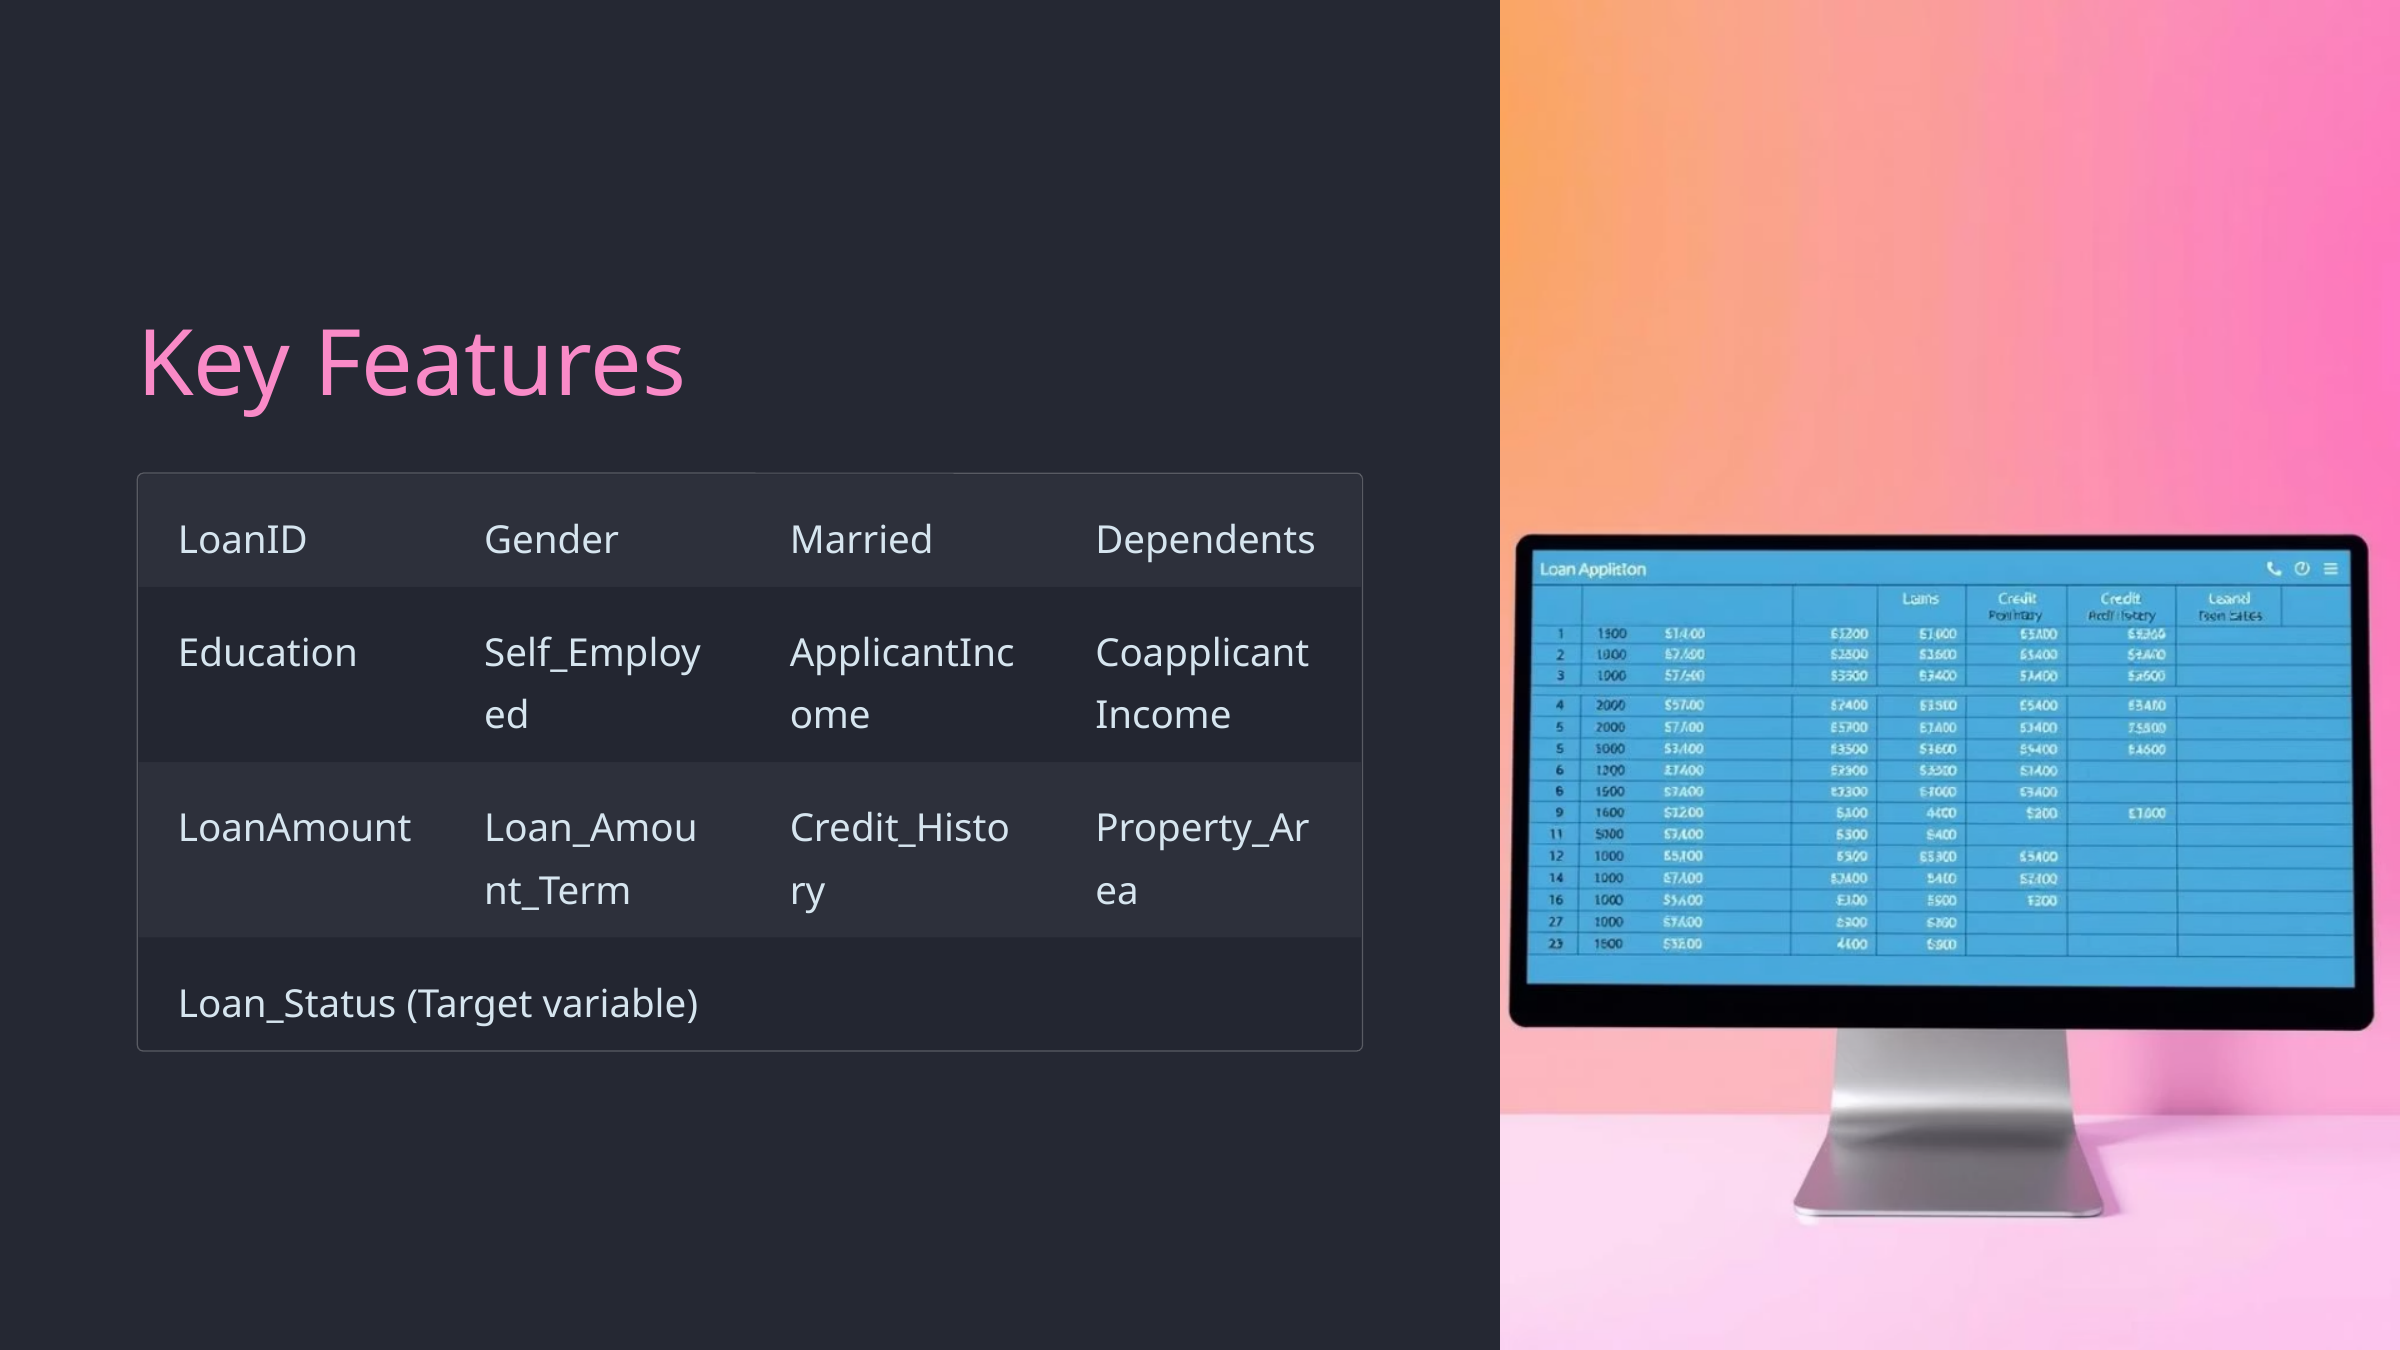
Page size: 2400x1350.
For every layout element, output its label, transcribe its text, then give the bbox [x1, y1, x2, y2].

text_box Married [789, 499, 1016, 562]
text_box CoapplicantIncome [1095, 611, 1322, 738]
text_box Loan_Amount_Term [484, 786, 711, 913]
text_box LoanID [177, 499, 405, 562]
text_box [138, 762, 1362, 937]
text_box ApplicantIncome [789, 611, 1016, 738]
text_box [138, 474, 1362, 586]
text_box [138, 586, 1362, 762]
picture [1499, 0, 2400, 1350]
text_box Education [177, 611, 405, 675]
text_box Gender [484, 499, 711, 562]
text_box Self_Employed [484, 611, 711, 738]
text_box Dependents [1095, 499, 1322, 562]
text_box Loan_Status (Target variable) [177, 962, 1322, 1025]
text_box LoanAmount [177, 786, 405, 850]
text_box Key Features [137, 298, 1062, 415]
text_box Property_Area [1095, 786, 1322, 913]
text_box Credit_History [789, 786, 1016, 913]
text_box [138, 937, 1362, 1050]
